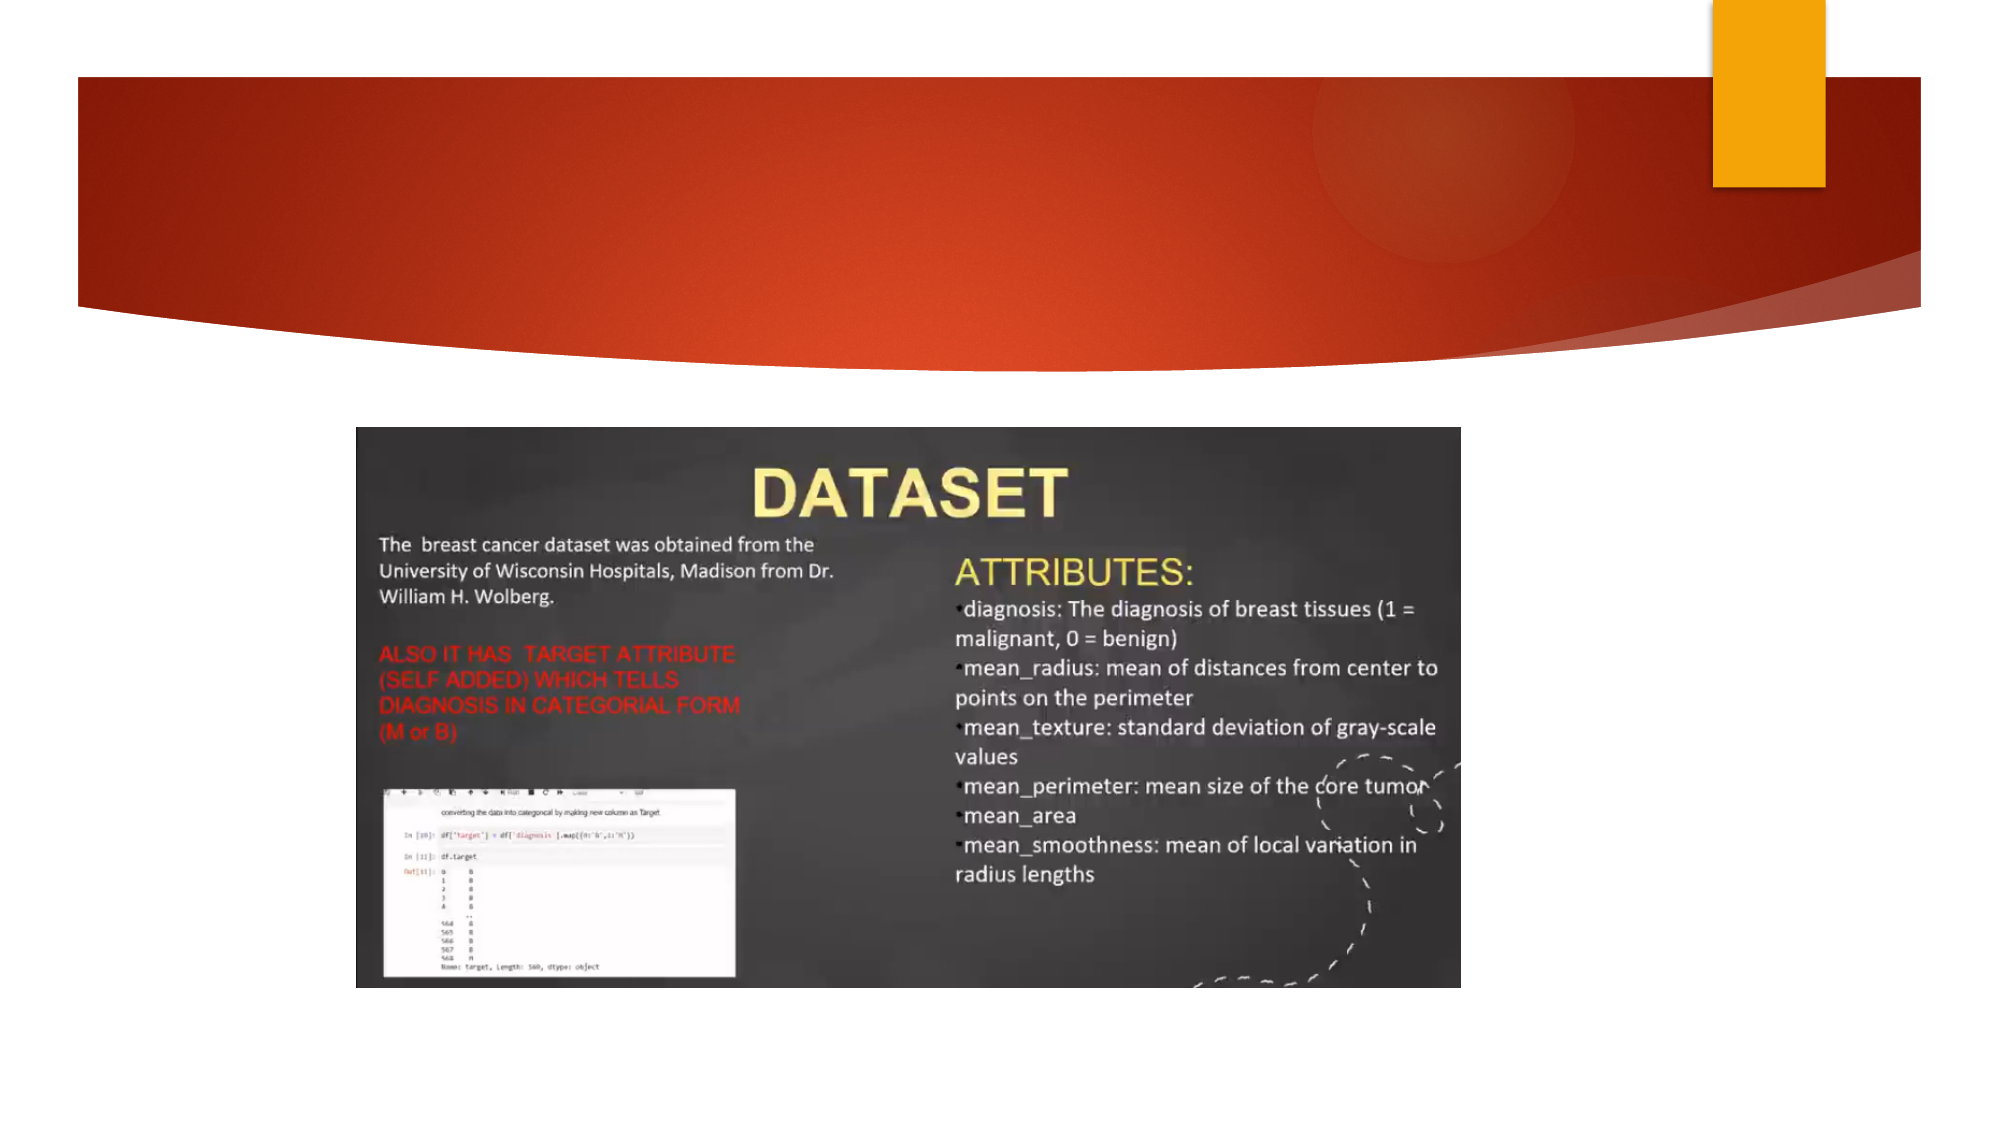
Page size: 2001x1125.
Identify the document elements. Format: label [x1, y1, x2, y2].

list [356, 426, 1461, 988]
